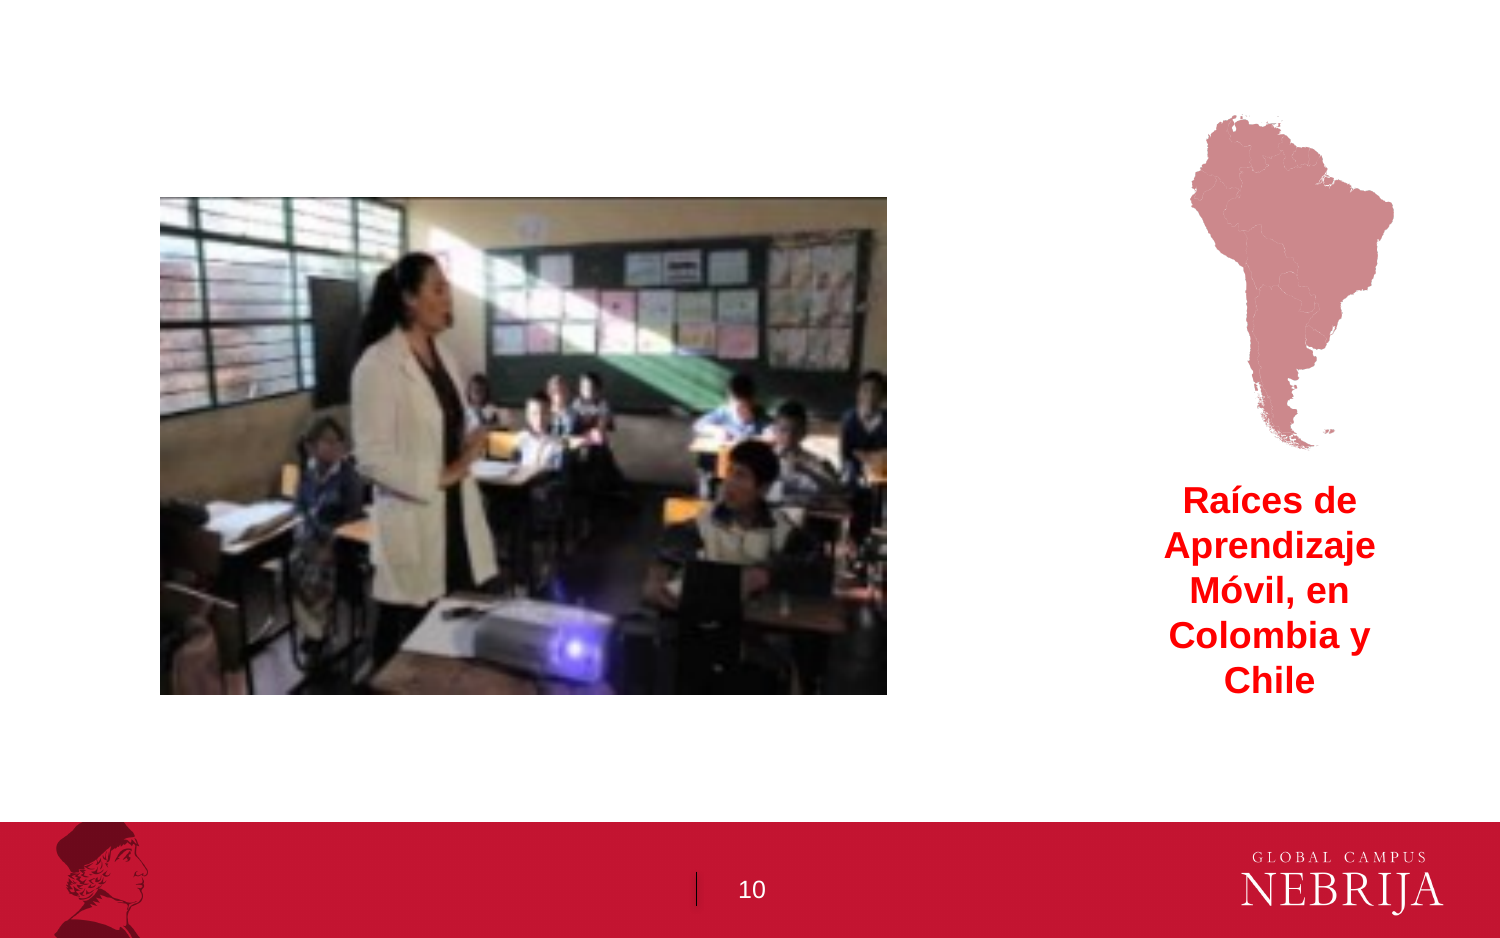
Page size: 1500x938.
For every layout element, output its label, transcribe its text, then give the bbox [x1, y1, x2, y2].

picture [1190, 114, 1395, 451]
text_box Raíces de Aprendizaje Móvil, en Colombia y Chile [1104, 468, 1436, 709]
picture [0, 822, 1500, 938]
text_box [159, 196, 888, 696]
